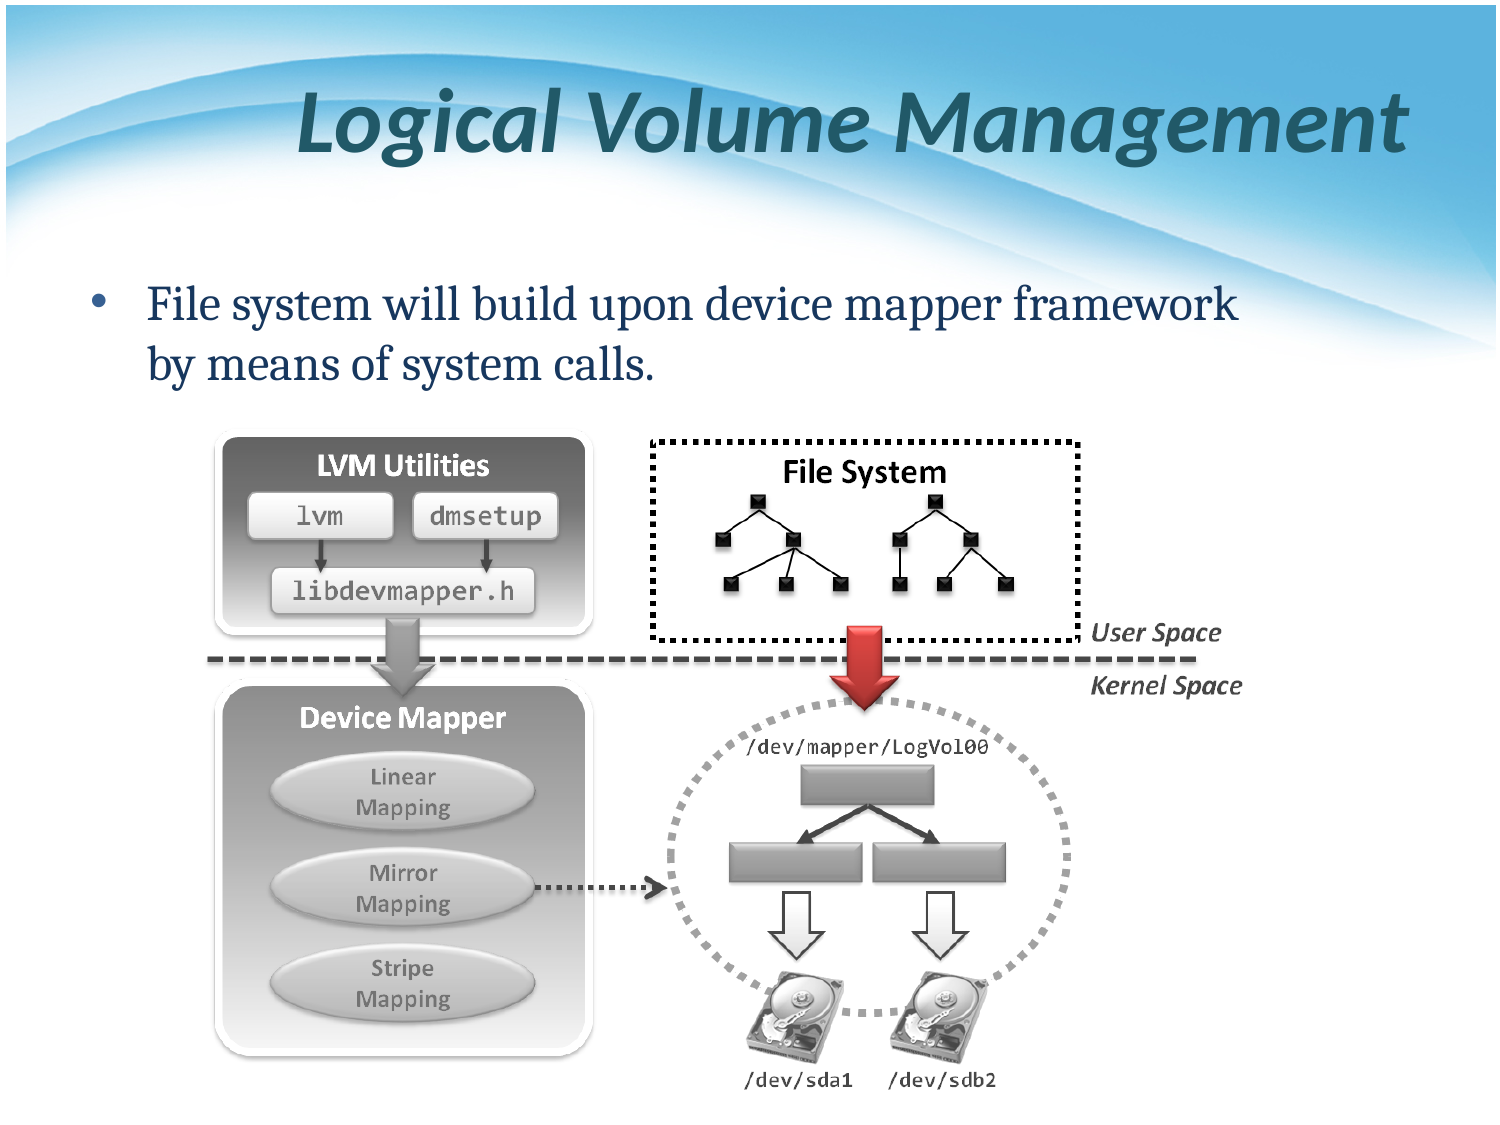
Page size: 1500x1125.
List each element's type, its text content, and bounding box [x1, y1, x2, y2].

picture [0, 0, 1500, 1125]
list File system will build upon device mapper framework by means of system calls. [75, 262, 1313, 400]
title Logical Volume Management [75, 45, 1425, 188]
